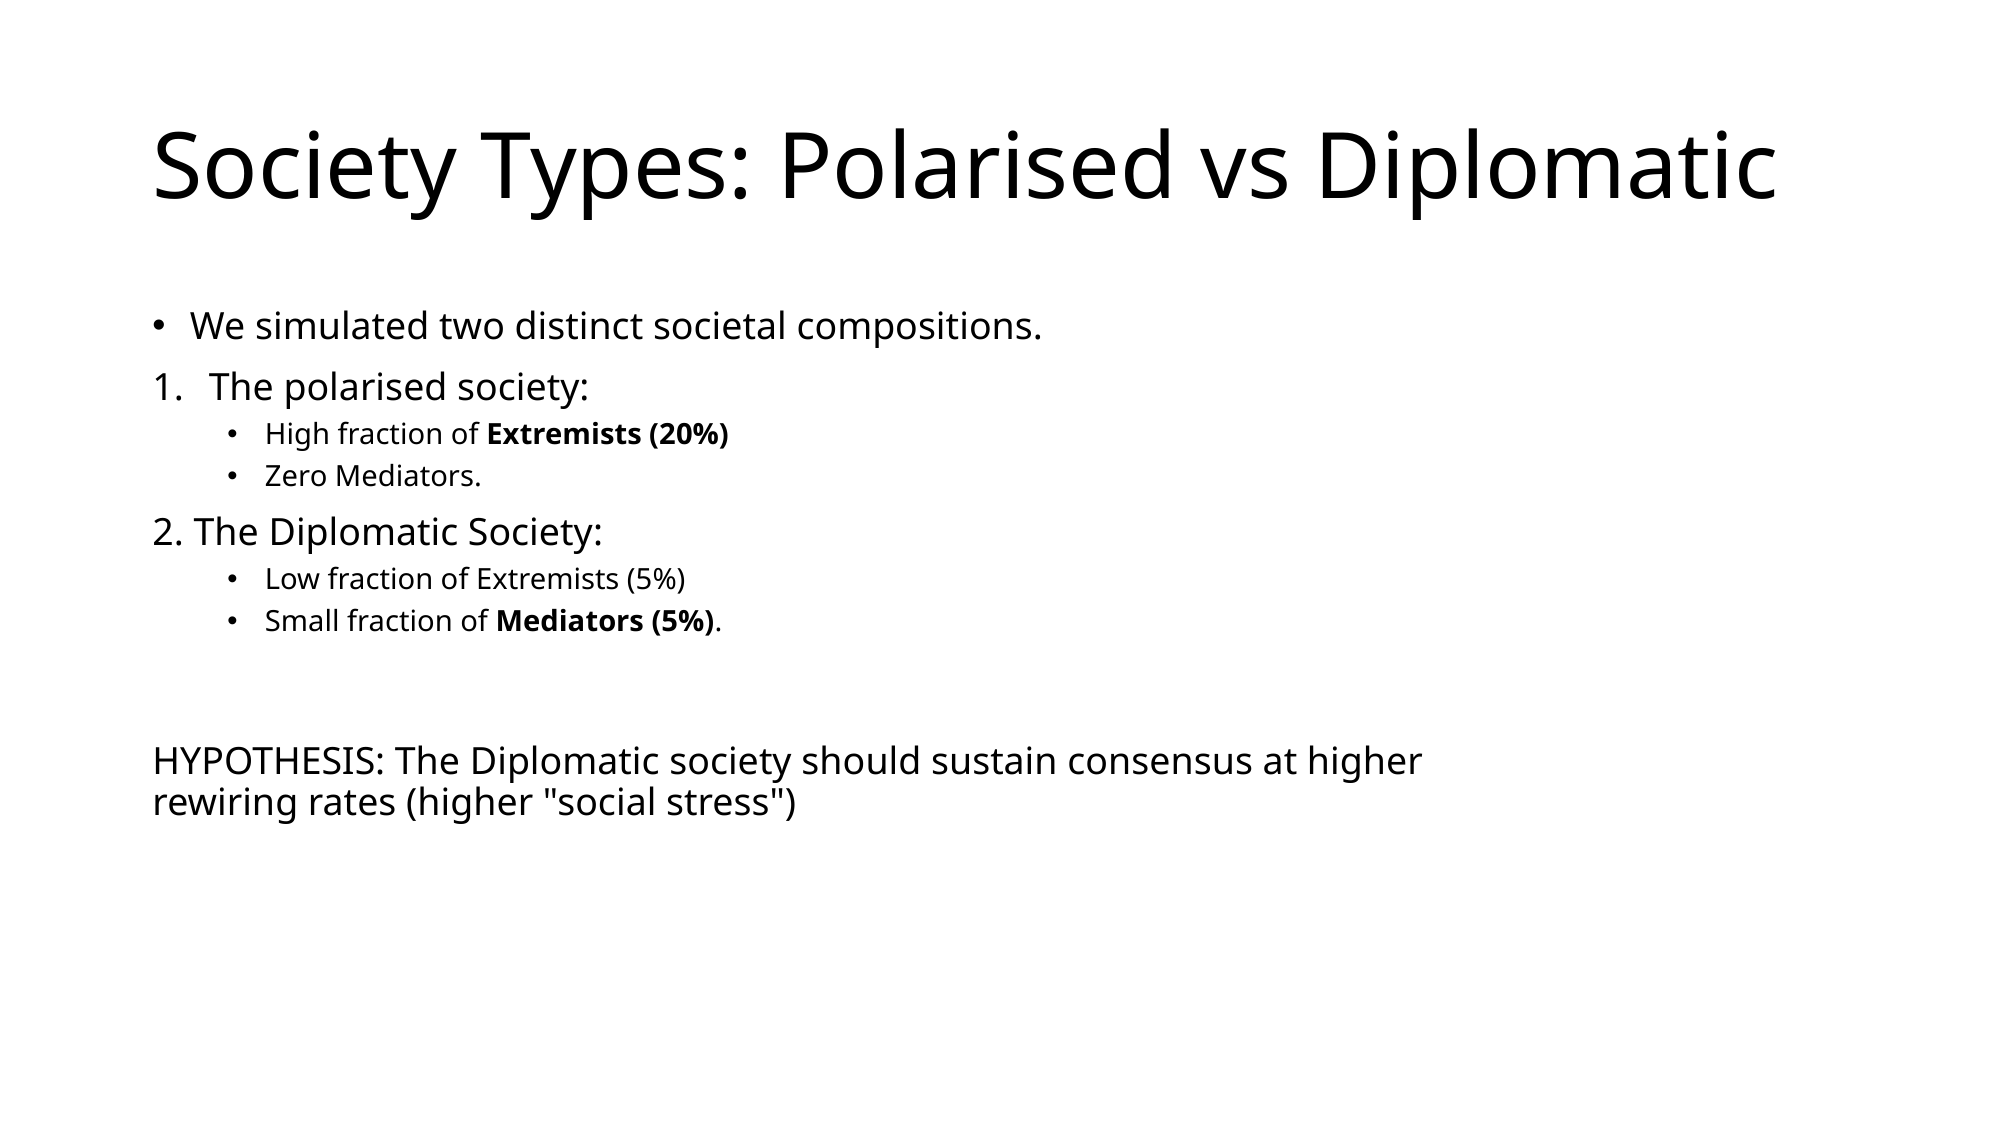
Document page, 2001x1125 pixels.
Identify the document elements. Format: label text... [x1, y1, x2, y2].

title Society Types: Polarised vs Diplomatic [137, 59, 1863, 278]
list We simulated two distinct societal compositions. The polarised society: High fraction of Extremists (20%) Zero Mediators. 2. The Diplomatic Society: Low fraction of Extremists (5%) Small fraction of Mediators (5%). HYPOTHESIS: The Diplomatic society should sustain consensus at higher rewiring rates (higher "social stress") [137, 299, 1573, 1014]
